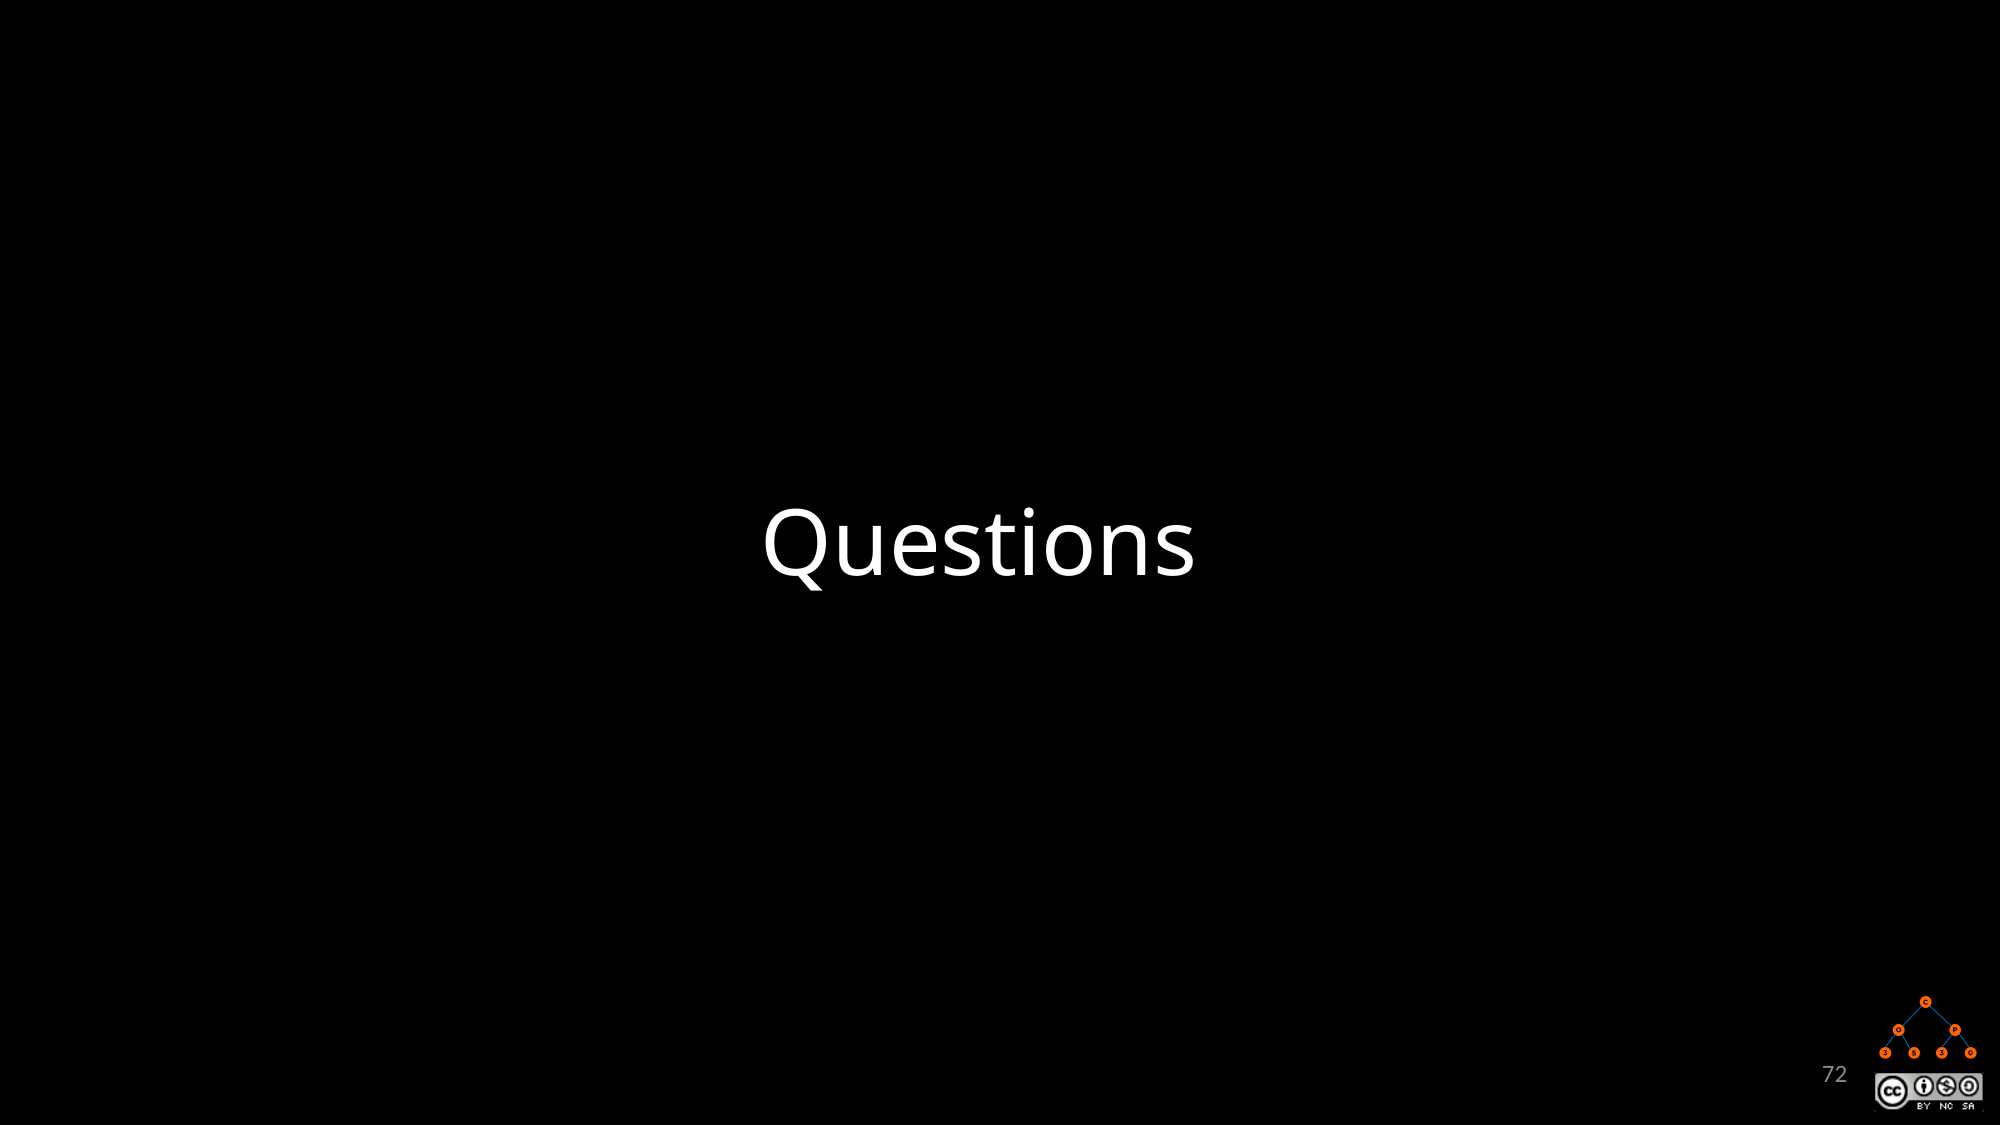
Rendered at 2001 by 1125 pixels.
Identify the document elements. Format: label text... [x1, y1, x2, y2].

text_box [1859, 988, 1998, 1112]
title Questions [745, 437, 1594, 655]
slide_number 72 [1412, 1042, 1859, 1103]
